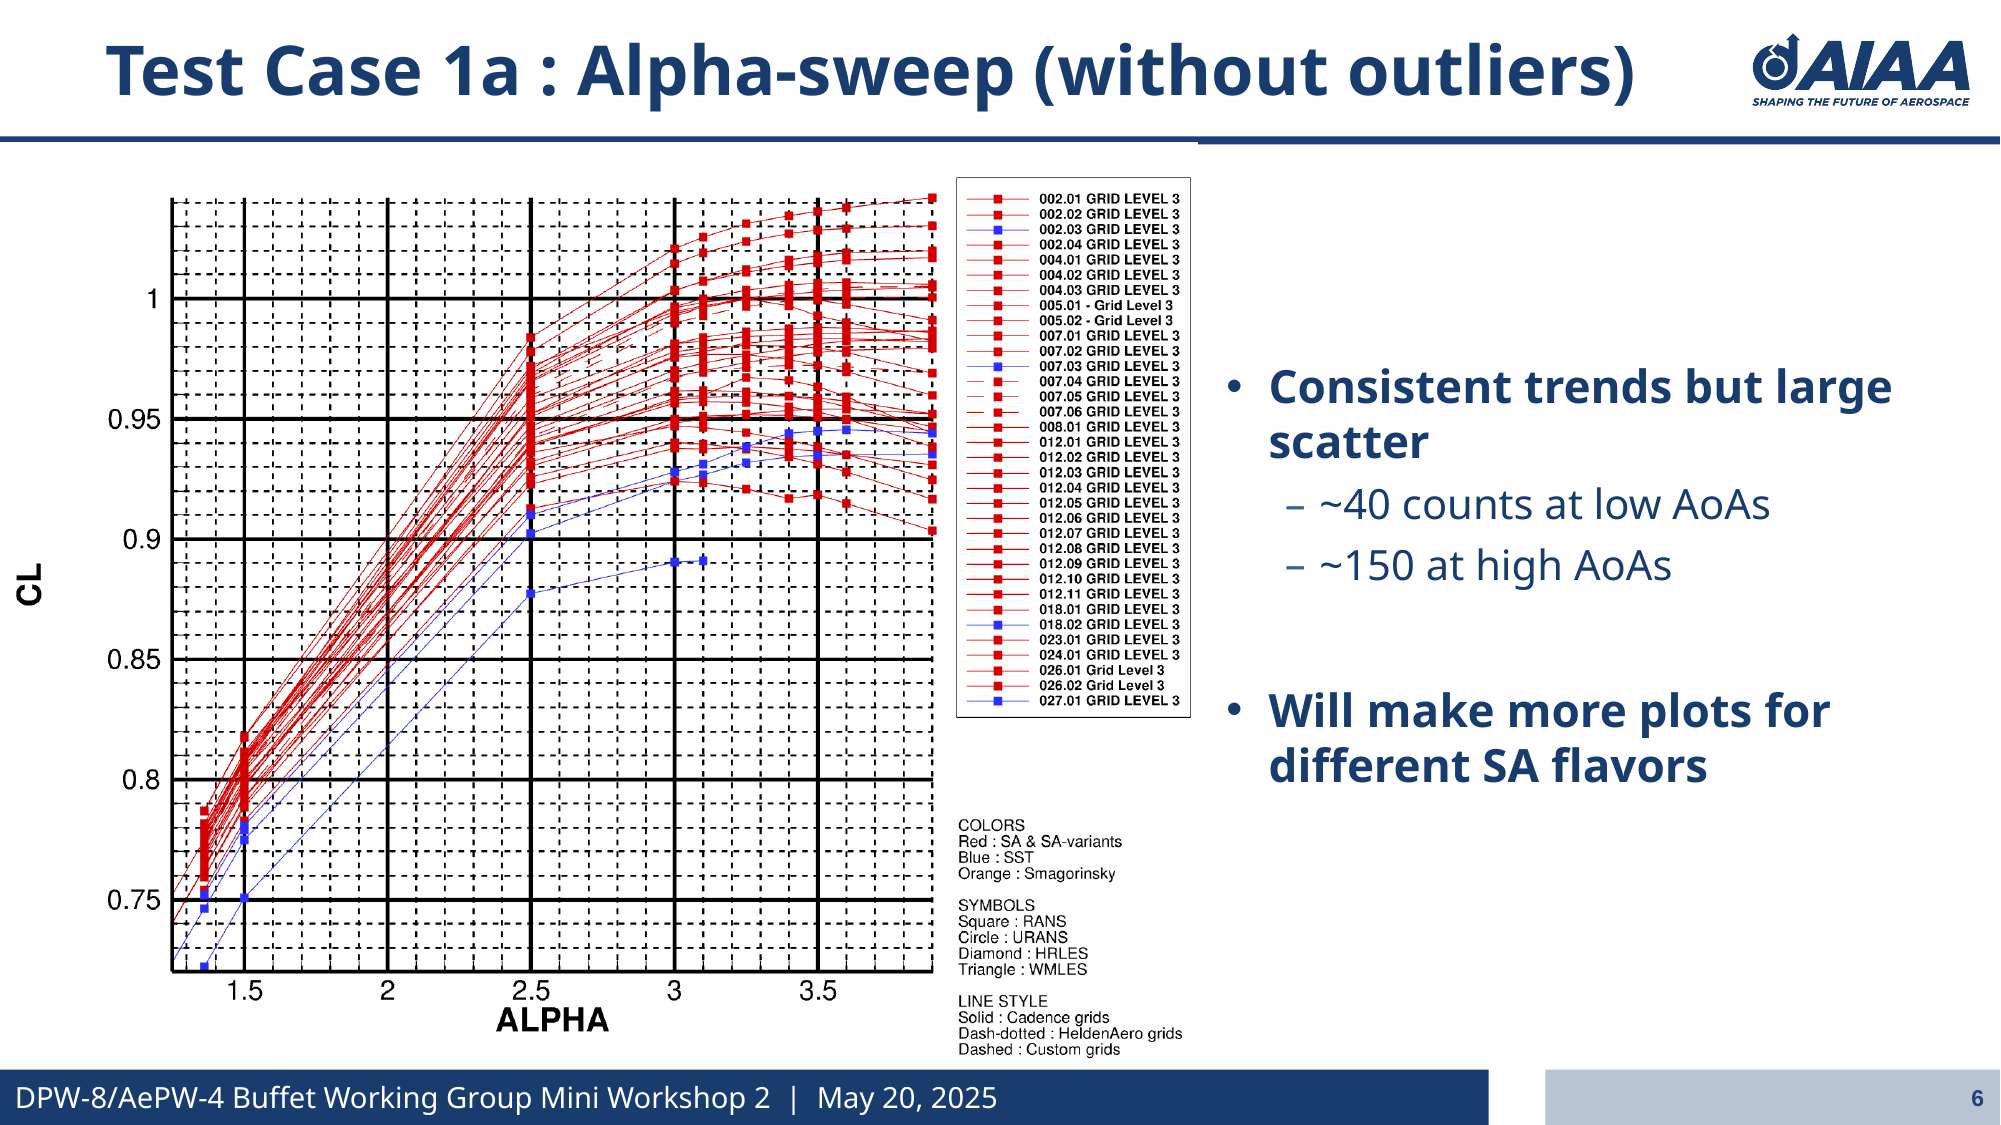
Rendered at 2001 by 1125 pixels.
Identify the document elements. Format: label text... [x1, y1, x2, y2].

title Test Case 1a : Alpha-sweep (without outliers) [90, 21, 1910, 118]
picture [1910, 33, 1970, 106]
list Consistent trends but large scatter ~40 counts at low AoAs ~150 at high AoAs Will make more plots for different SA flavors [1211, 350, 1978, 863]
picture [0, 142, 1198, 1065]
